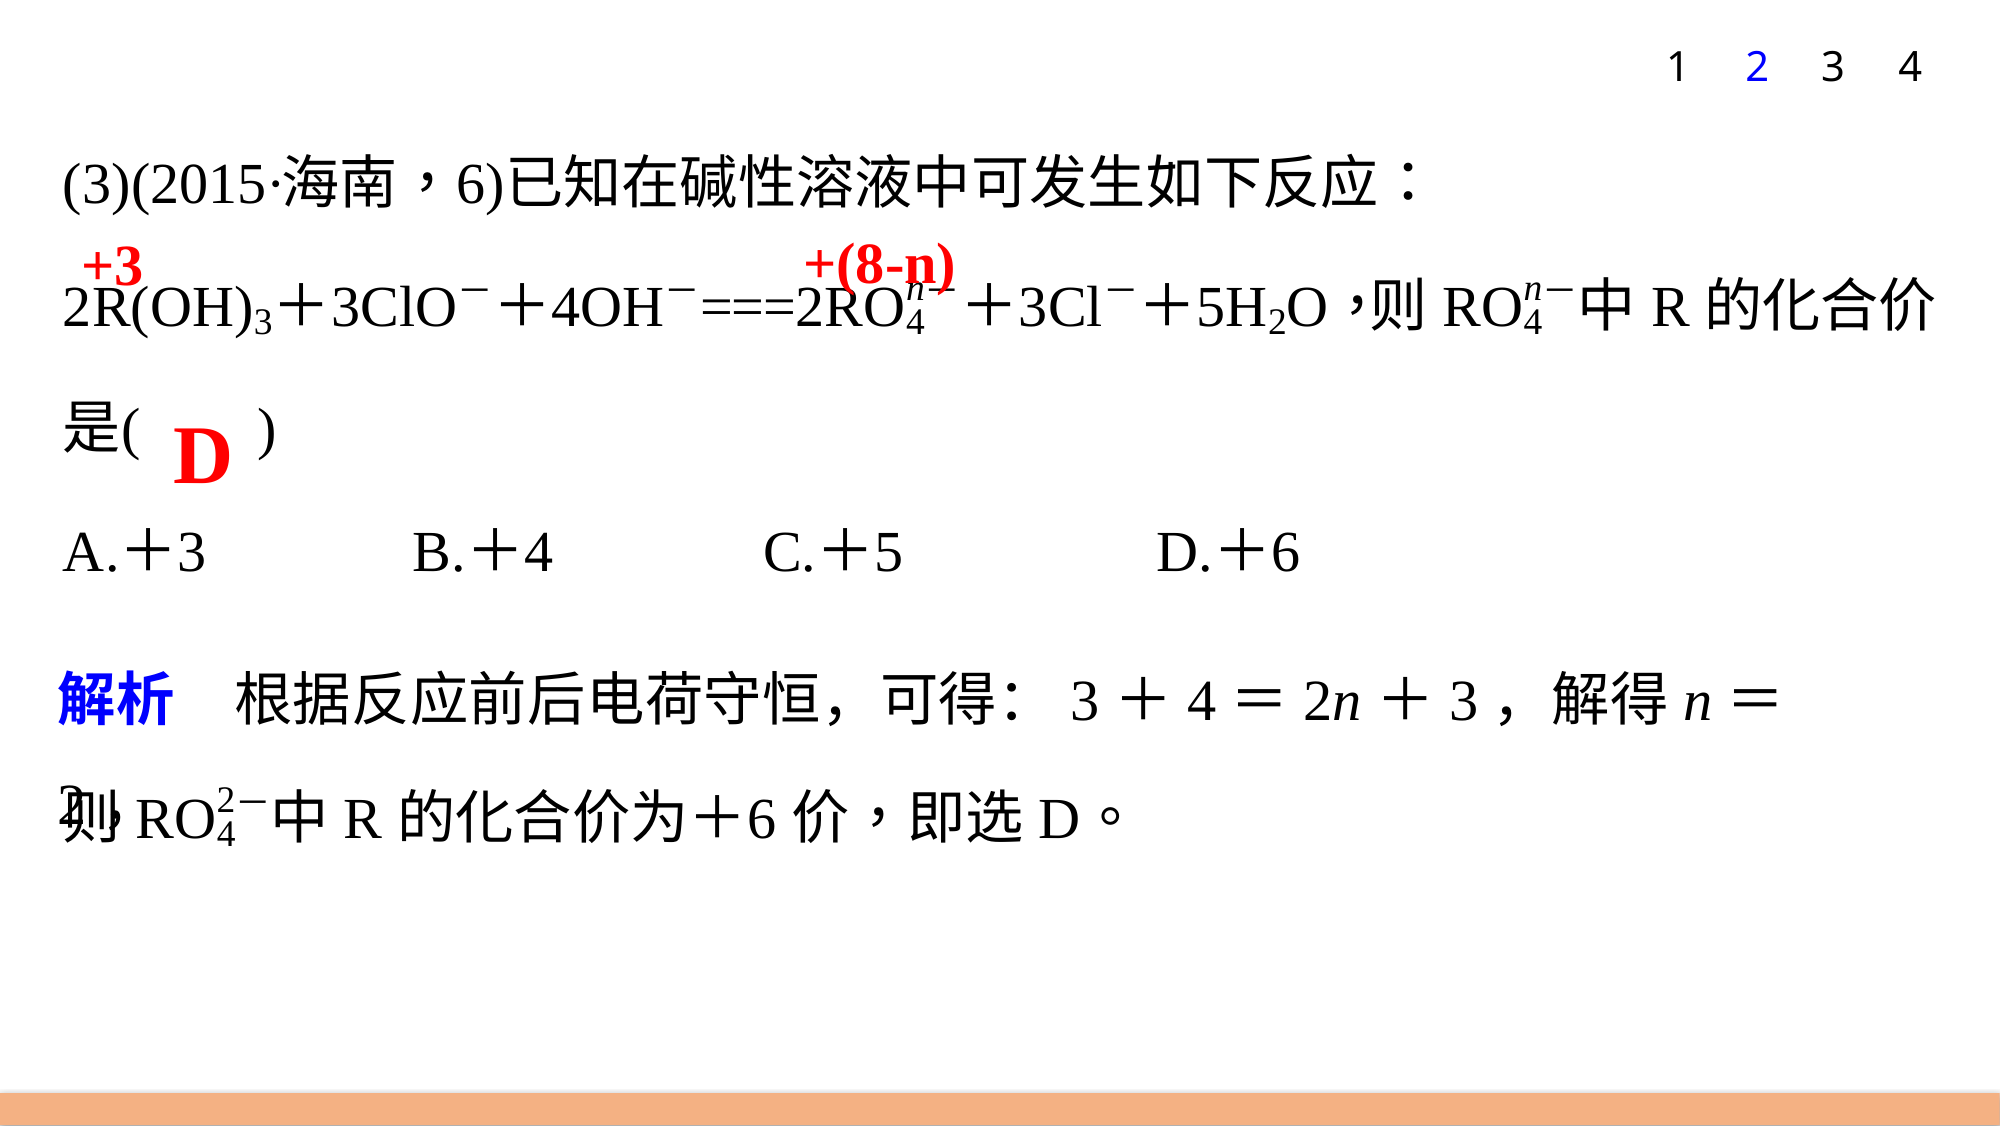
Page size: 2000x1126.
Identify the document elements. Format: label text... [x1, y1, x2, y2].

text_box 4 [1877, 17, 1943, 112]
text_box 3 [1804, 17, 1862, 112]
text_box [0, 1092, 2000, 1126]
text_box 1 [1645, 17, 1711, 112]
text_box 解析 根据反应前后电荷守恒，可得：3＋4＝2n＋3，解得n＝2， [43, 619, 1814, 844]
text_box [62, 778, 1240, 924]
text_box 2 [1726, 17, 1788, 112]
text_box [62, 143, 1937, 636]
